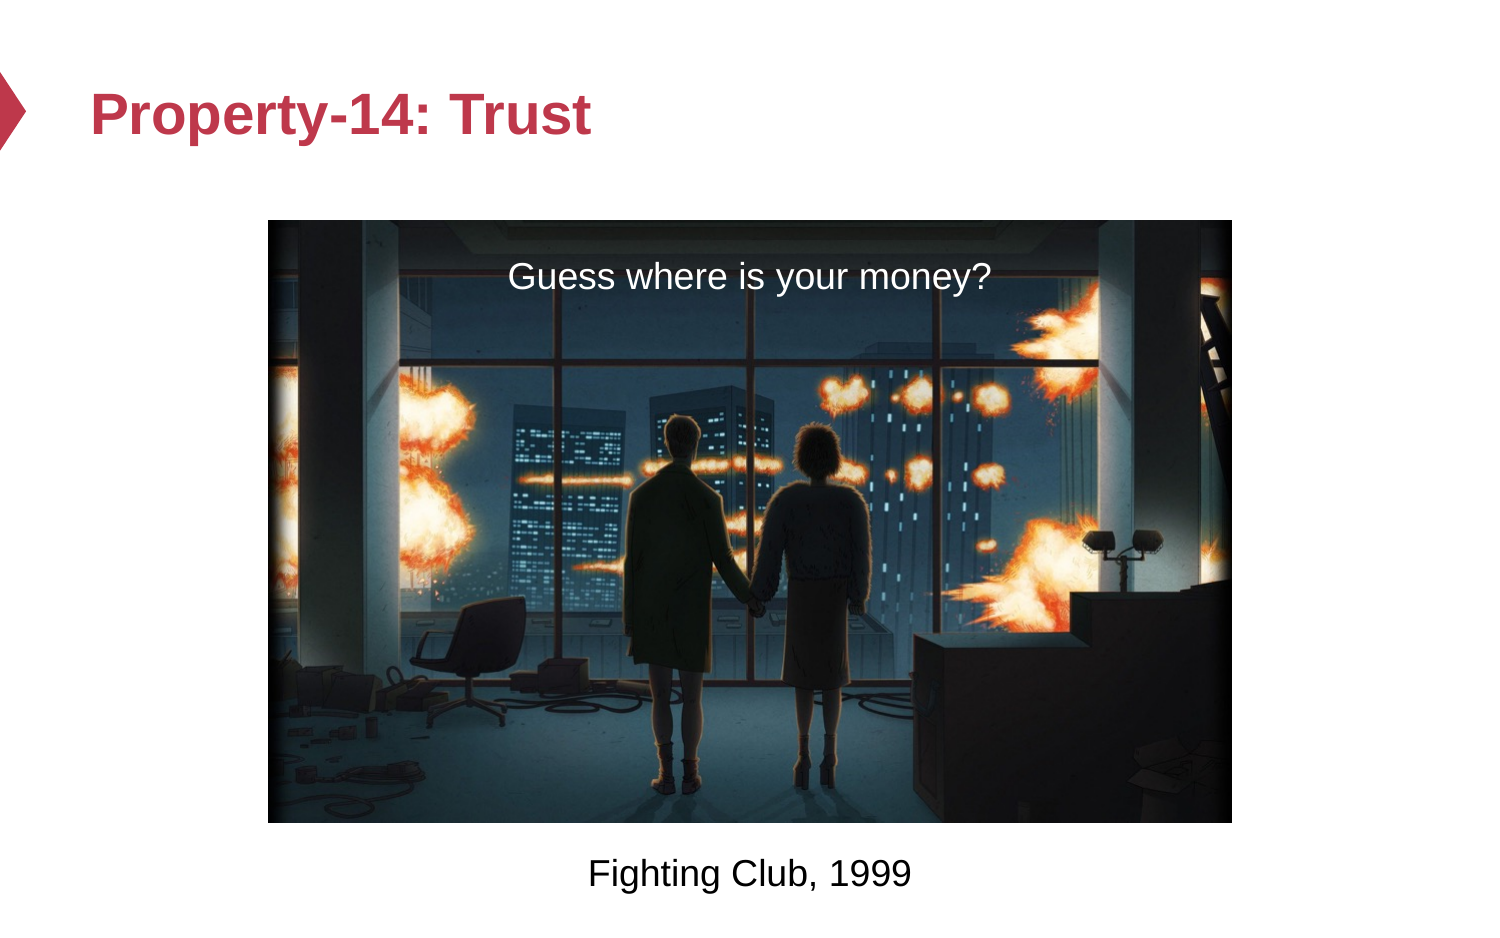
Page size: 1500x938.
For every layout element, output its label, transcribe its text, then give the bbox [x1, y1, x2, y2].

picture [268, 220, 1232, 823]
text_box Fighting Club, 1999 [371, 841, 1128, 902]
title Property-14: Trust [75, 37, 1425, 186]
